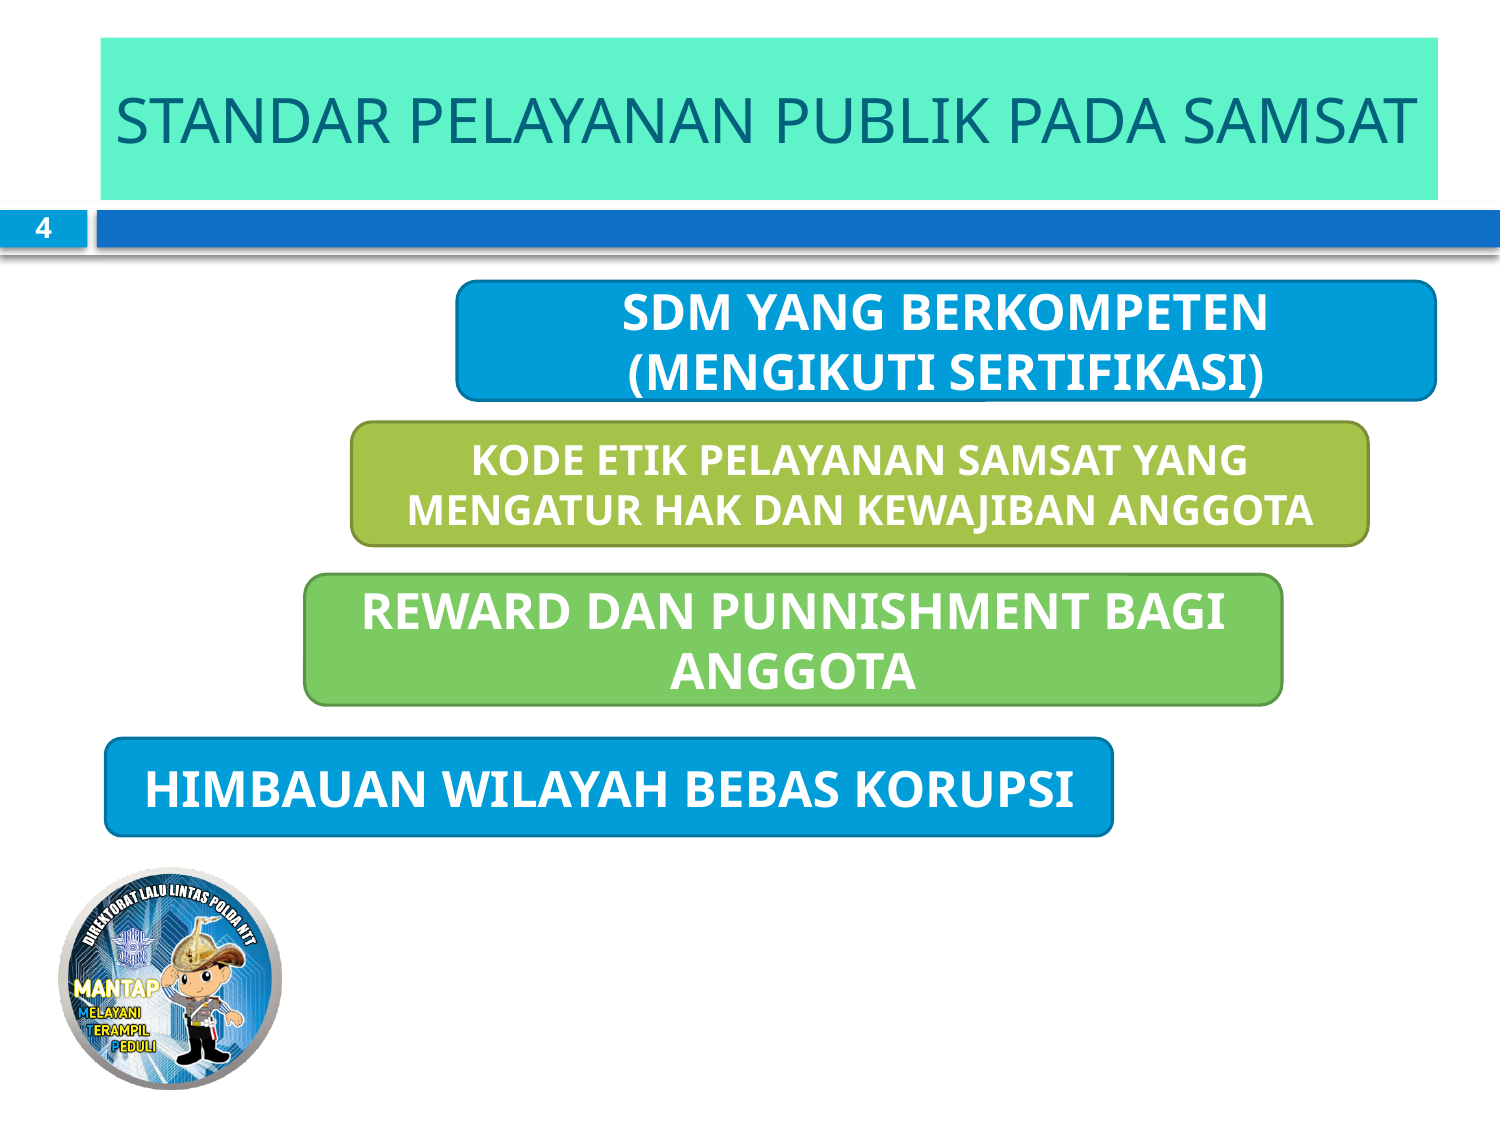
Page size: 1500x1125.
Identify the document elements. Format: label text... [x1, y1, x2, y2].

title STANDAR PELAYANAN PUBLIK PADA SAMSAT [100, 37, 1438, 200]
text_box REWARD DAN PUNNISHMENT BAGI ANGGOTA [302, 572, 1284, 707]
text_box KODE ETIK PELAYANAN SAMSAT YANG MENGATUR HAK DAN KEWAJIBAN ANGGOTA [349, 420, 1370, 548]
text_box SDM YANG BERKOMPETEN (MENGIKUTI SERTIFIKASI) [455, 279, 1438, 402]
picture [58, 866, 282, 1091]
text_box HIMBAUAN WILAYAH BEBAS KORUPSI [103, 736, 1115, 838]
slide_number 4 [0, 208, 88, 249]
